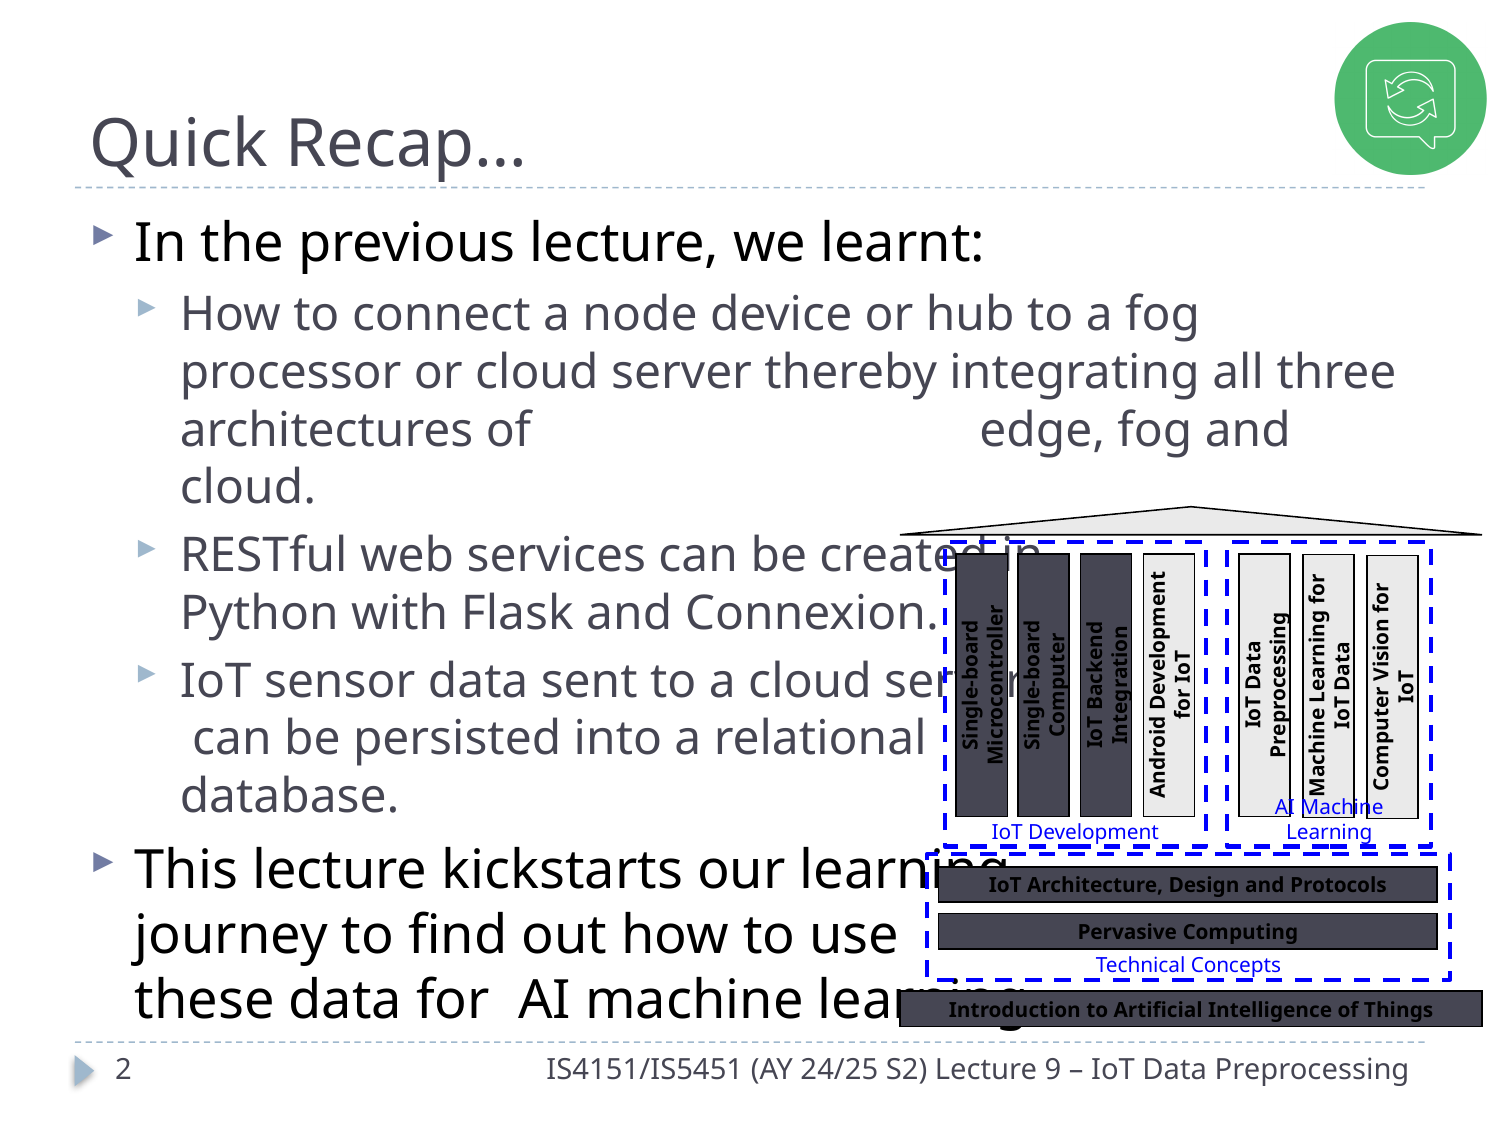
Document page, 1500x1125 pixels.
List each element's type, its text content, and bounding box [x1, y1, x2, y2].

list In the previous lecture, we learnt: How to connect a node device or hub to a fog processor or cloud server thereby integrating all three architectures of edge, fog and cloud. RESTful web services can be created in Python with Flask and Connexion. IoT sensor data sent to a cloud server can be persisted into a relational database. This lecture kickstarts our learning journey to find out how to use these data for AI machine learning. [75, 200, 1425, 1125]
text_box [899, 506, 1483, 1027]
title Quick Recap… [75, 24, 1339, 188]
picture [1332, 22, 1488, 176]
